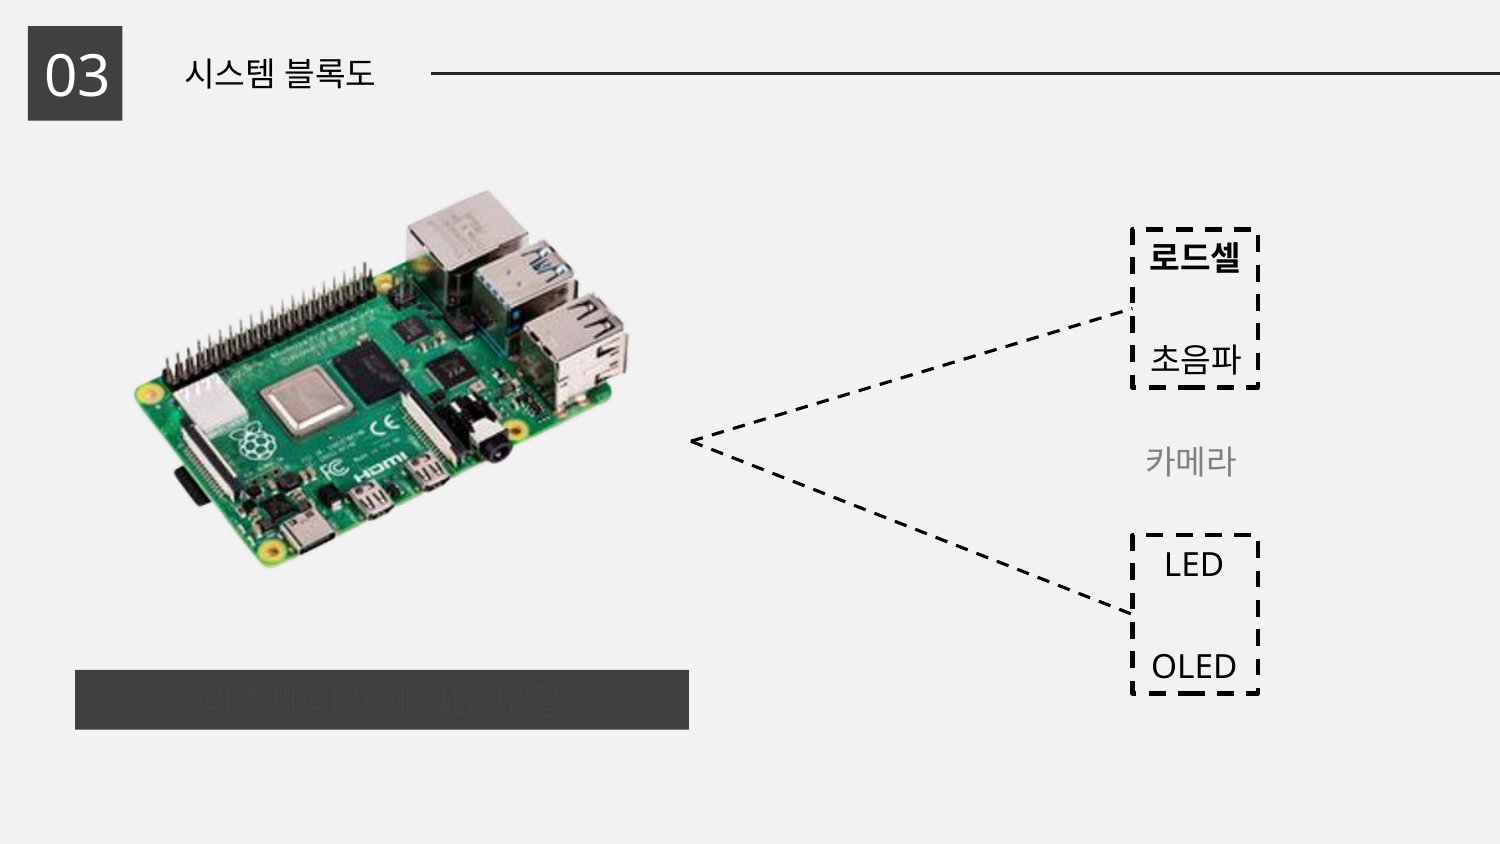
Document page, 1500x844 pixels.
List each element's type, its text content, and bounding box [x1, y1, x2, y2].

text_box [26, 24, 125, 123]
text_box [690, 440, 1133, 615]
text_box 라즈베리파이 4B 모델 [75, 669, 689, 730]
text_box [690, 308, 1133, 440]
text_box 03 [29, 30, 126, 116]
picture [113, 175, 668, 671]
text_box [1130, 227, 1260, 390]
text_box [1130, 533, 1260, 696]
text_box 카메라 [1137, 434, 1252, 489]
text_box 시스템 블록도 [169, 45, 392, 101]
